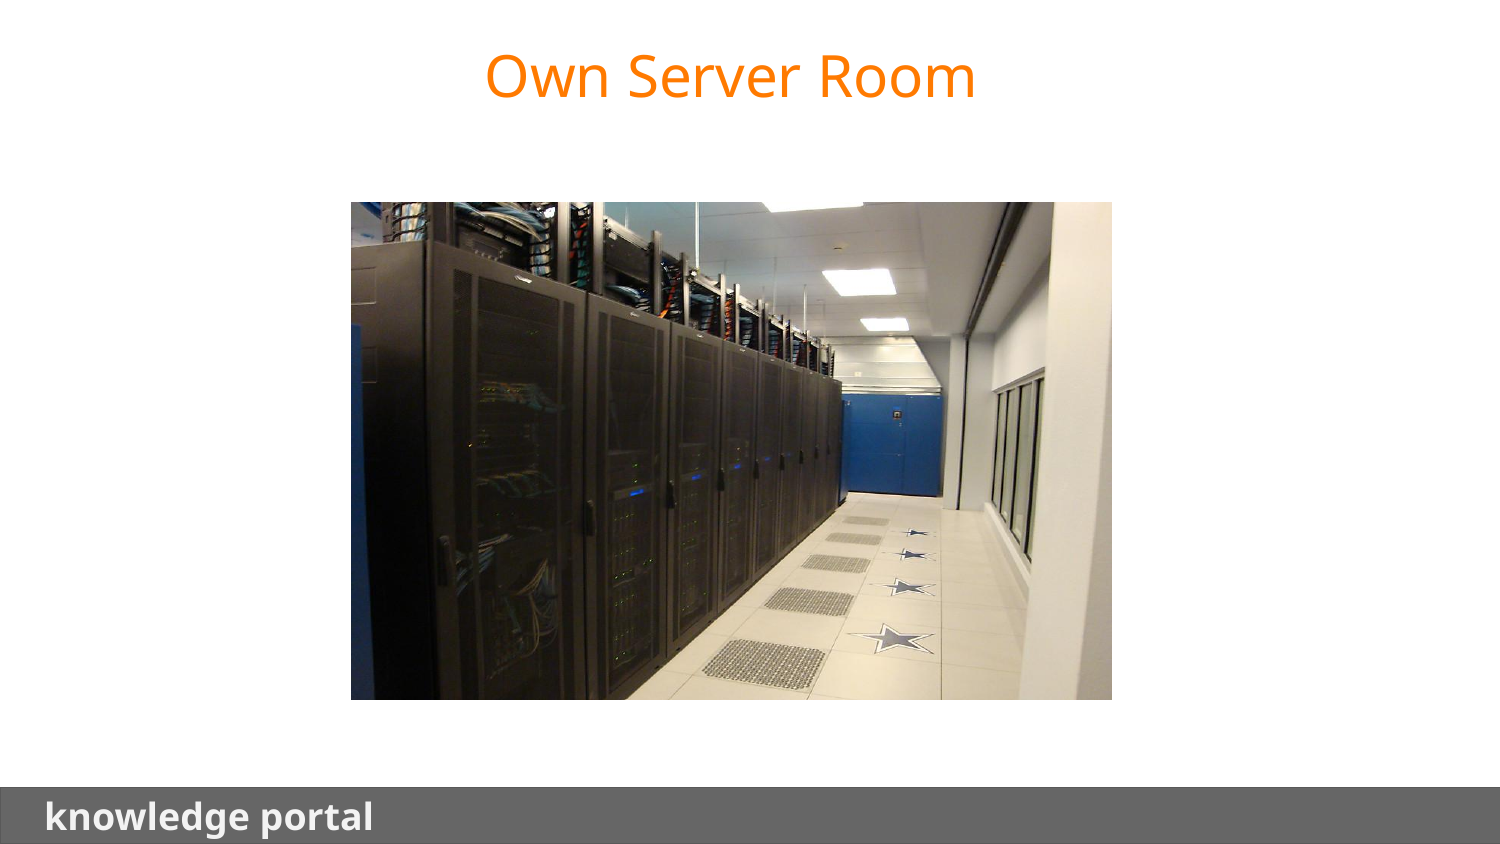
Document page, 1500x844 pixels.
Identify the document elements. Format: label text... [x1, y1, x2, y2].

text_box [44, 189, 1354, 700]
text_box knowledge portal [0, 787, 1500, 844]
subtitle Own Server Room [25, 23, 1438, 534]
picture [351, 202, 1112, 700]
